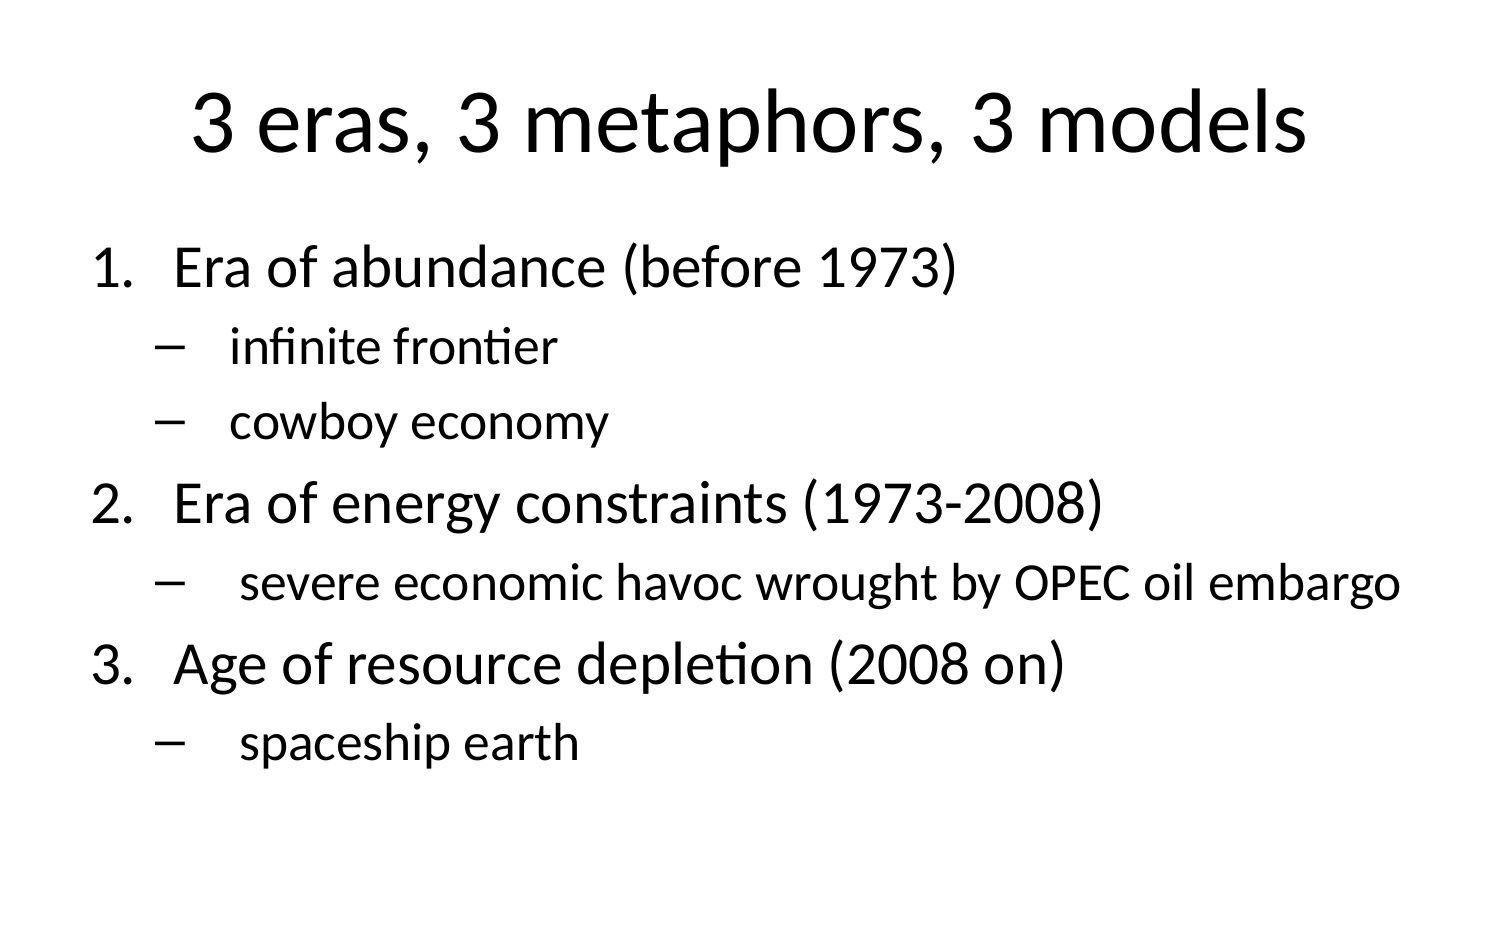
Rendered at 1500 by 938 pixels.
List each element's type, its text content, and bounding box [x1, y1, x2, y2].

list Era of abundance (before 1973) infinite frontier cowboy economy Era of energy constraints (1973-2008) severe economic havoc wrought by OPEC oil embargo Age of resource depletion (2008 on) spaceship earth [75, 218, 1425, 838]
title 3 eras, 3 metaphors, 3 models [75, 37, 1425, 194]
